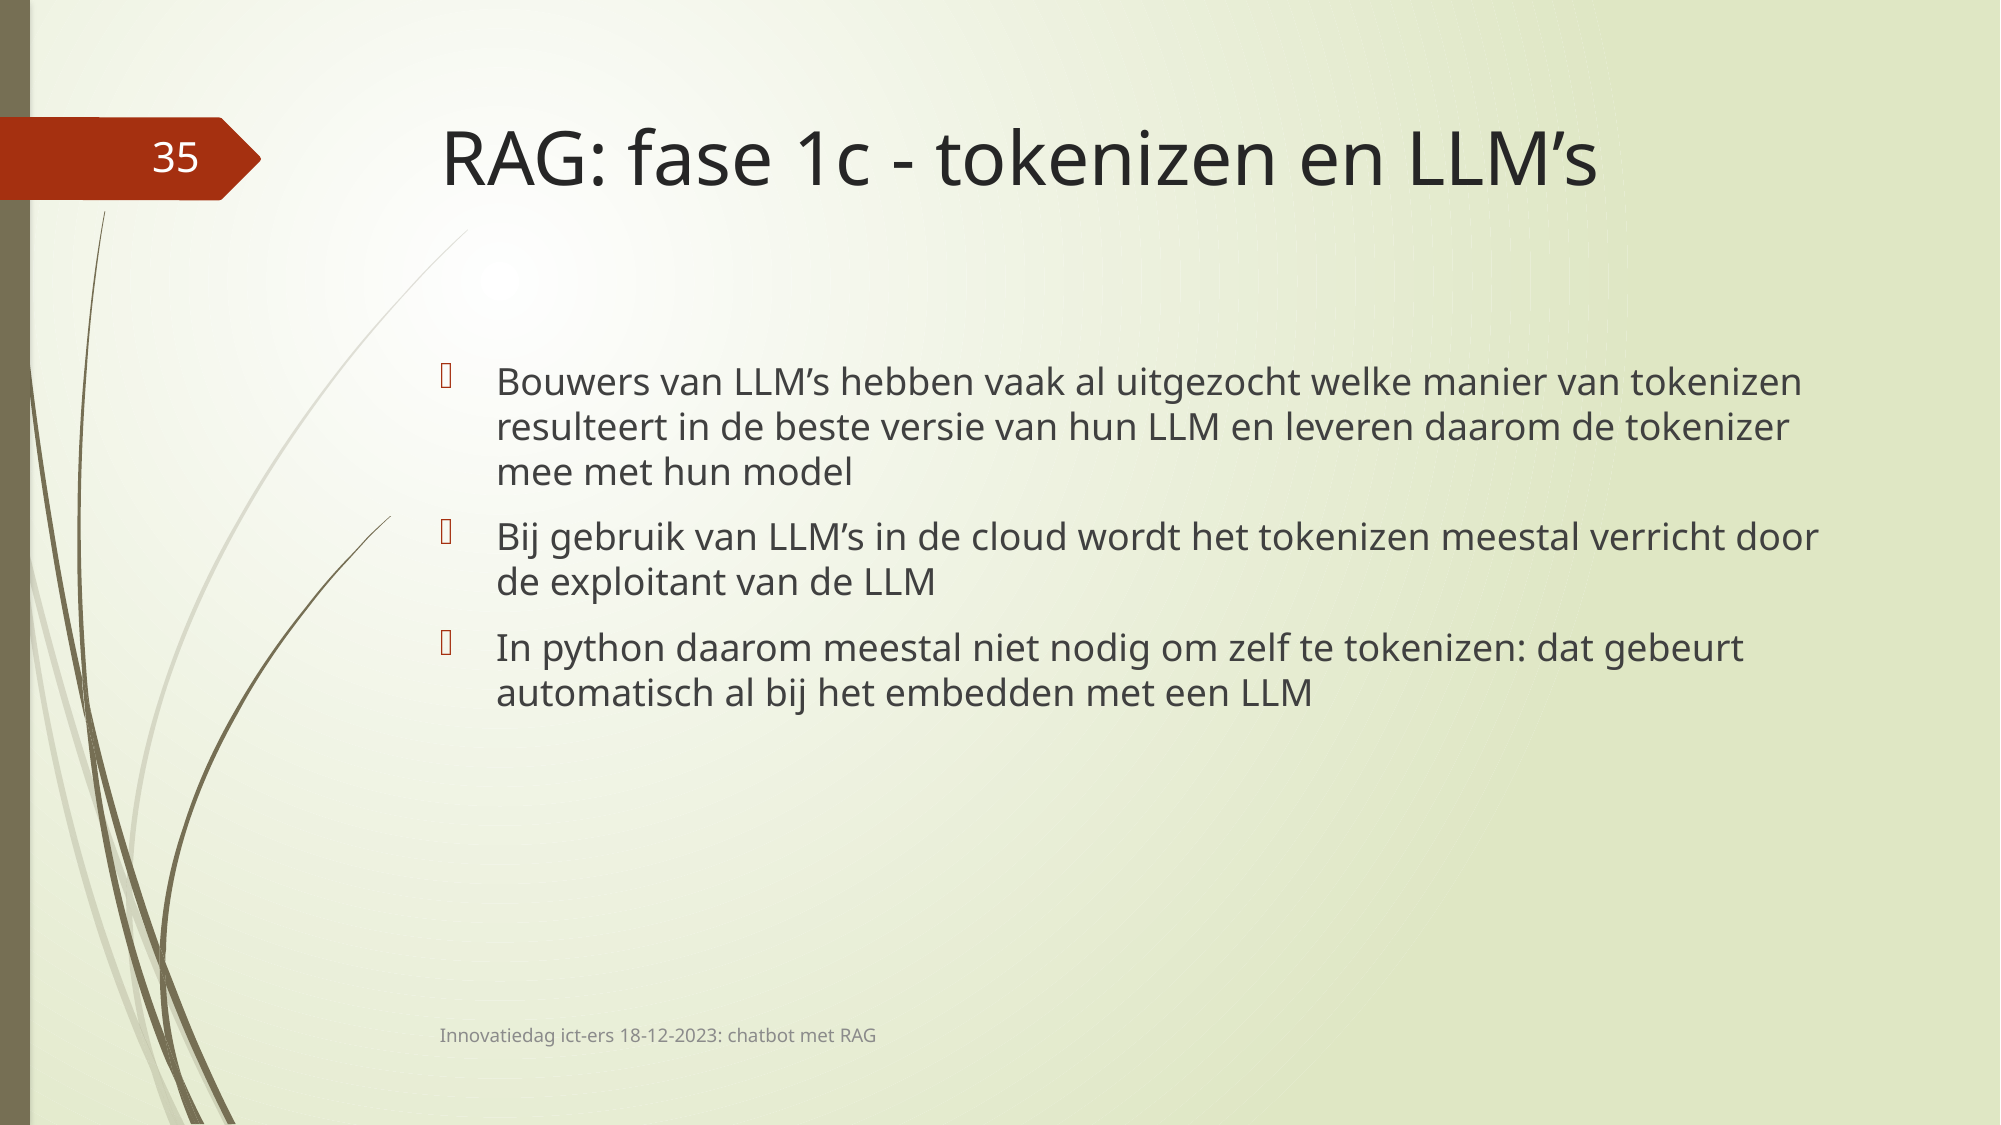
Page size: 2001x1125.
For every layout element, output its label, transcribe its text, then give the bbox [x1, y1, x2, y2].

footer Innovatiedag ict-ers 18-12-2023: chatbot met RAG [424, 1006, 1675, 1067]
list Bouwers van LLM’s hebben vaak al uitgezocht welke manier van tokenizen resulteert in de beste versie van hun LLM en leveren daarom de tokenizer mee met hun model Bij gebruik van LLM’s in de cloud wordt het tokenizen meestal verricht door de exploitant van de LLM In python daarom meestal niet nodig om zelf te tokenizen: dat gebeurt automatisch al bij het embedden met een LLM [424, 350, 1888, 970]
slide_number 35 [87, 129, 216, 190]
title RAG: fase 1c - tokenizen en LLM’s [425, 102, 1888, 313]
